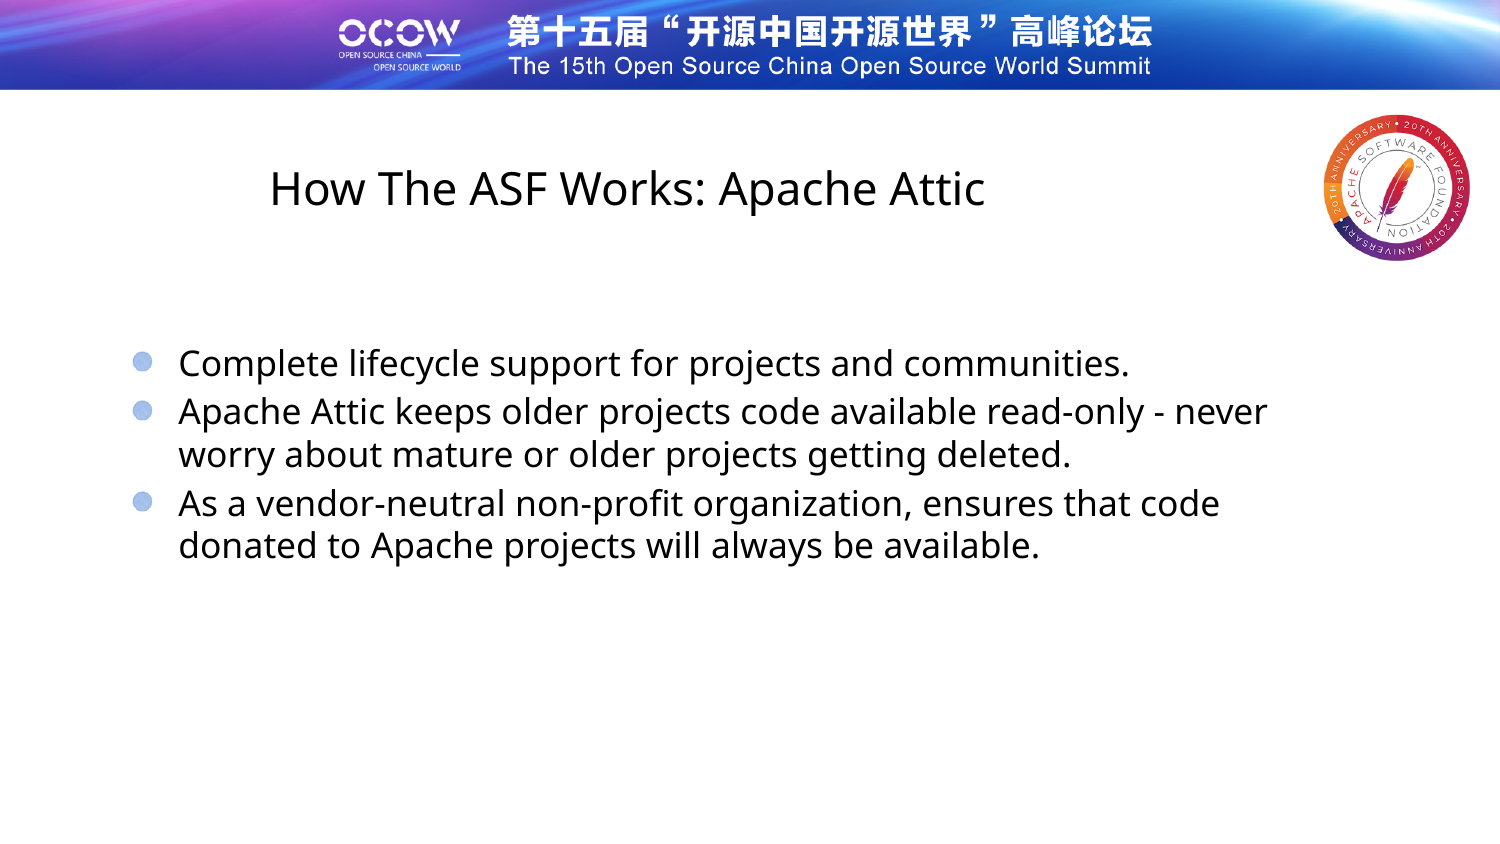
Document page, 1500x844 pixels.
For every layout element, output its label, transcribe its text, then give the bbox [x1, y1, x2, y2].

text_box Complete lifecycle support for projects and communities. Apache Attic keeps older projects code available read-only - never worry about mature or older projects getting deleted. As a vendor-neutral non-profit organization, ensures that code donated to Apache projects will always be available. [124, 333, 1336, 574]
picture [0, 0, 1500, 844]
text_box How The ASF Works: Apache Attic [261, 152, 994, 222]
